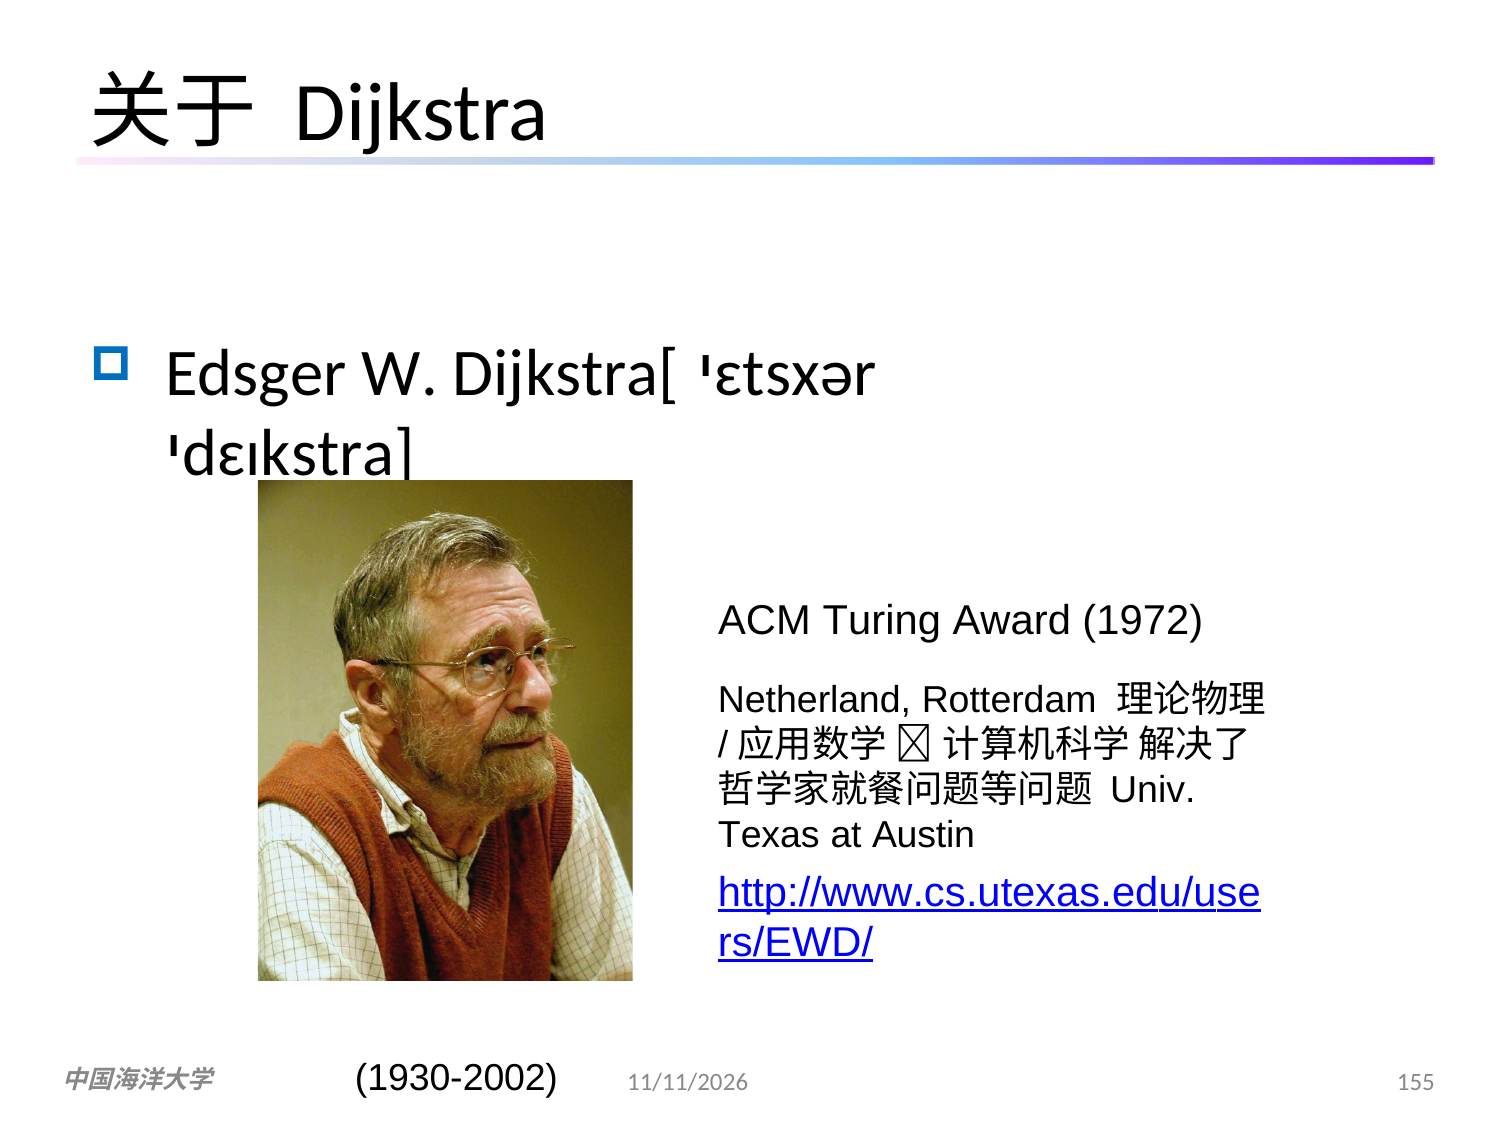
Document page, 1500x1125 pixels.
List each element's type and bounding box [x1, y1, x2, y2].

picture [913, 156, 1435, 165]
text_box [257, 480, 1416, 1050]
text_box [74, 50, 913, 165]
text_box [87, 328, 1126, 415]
